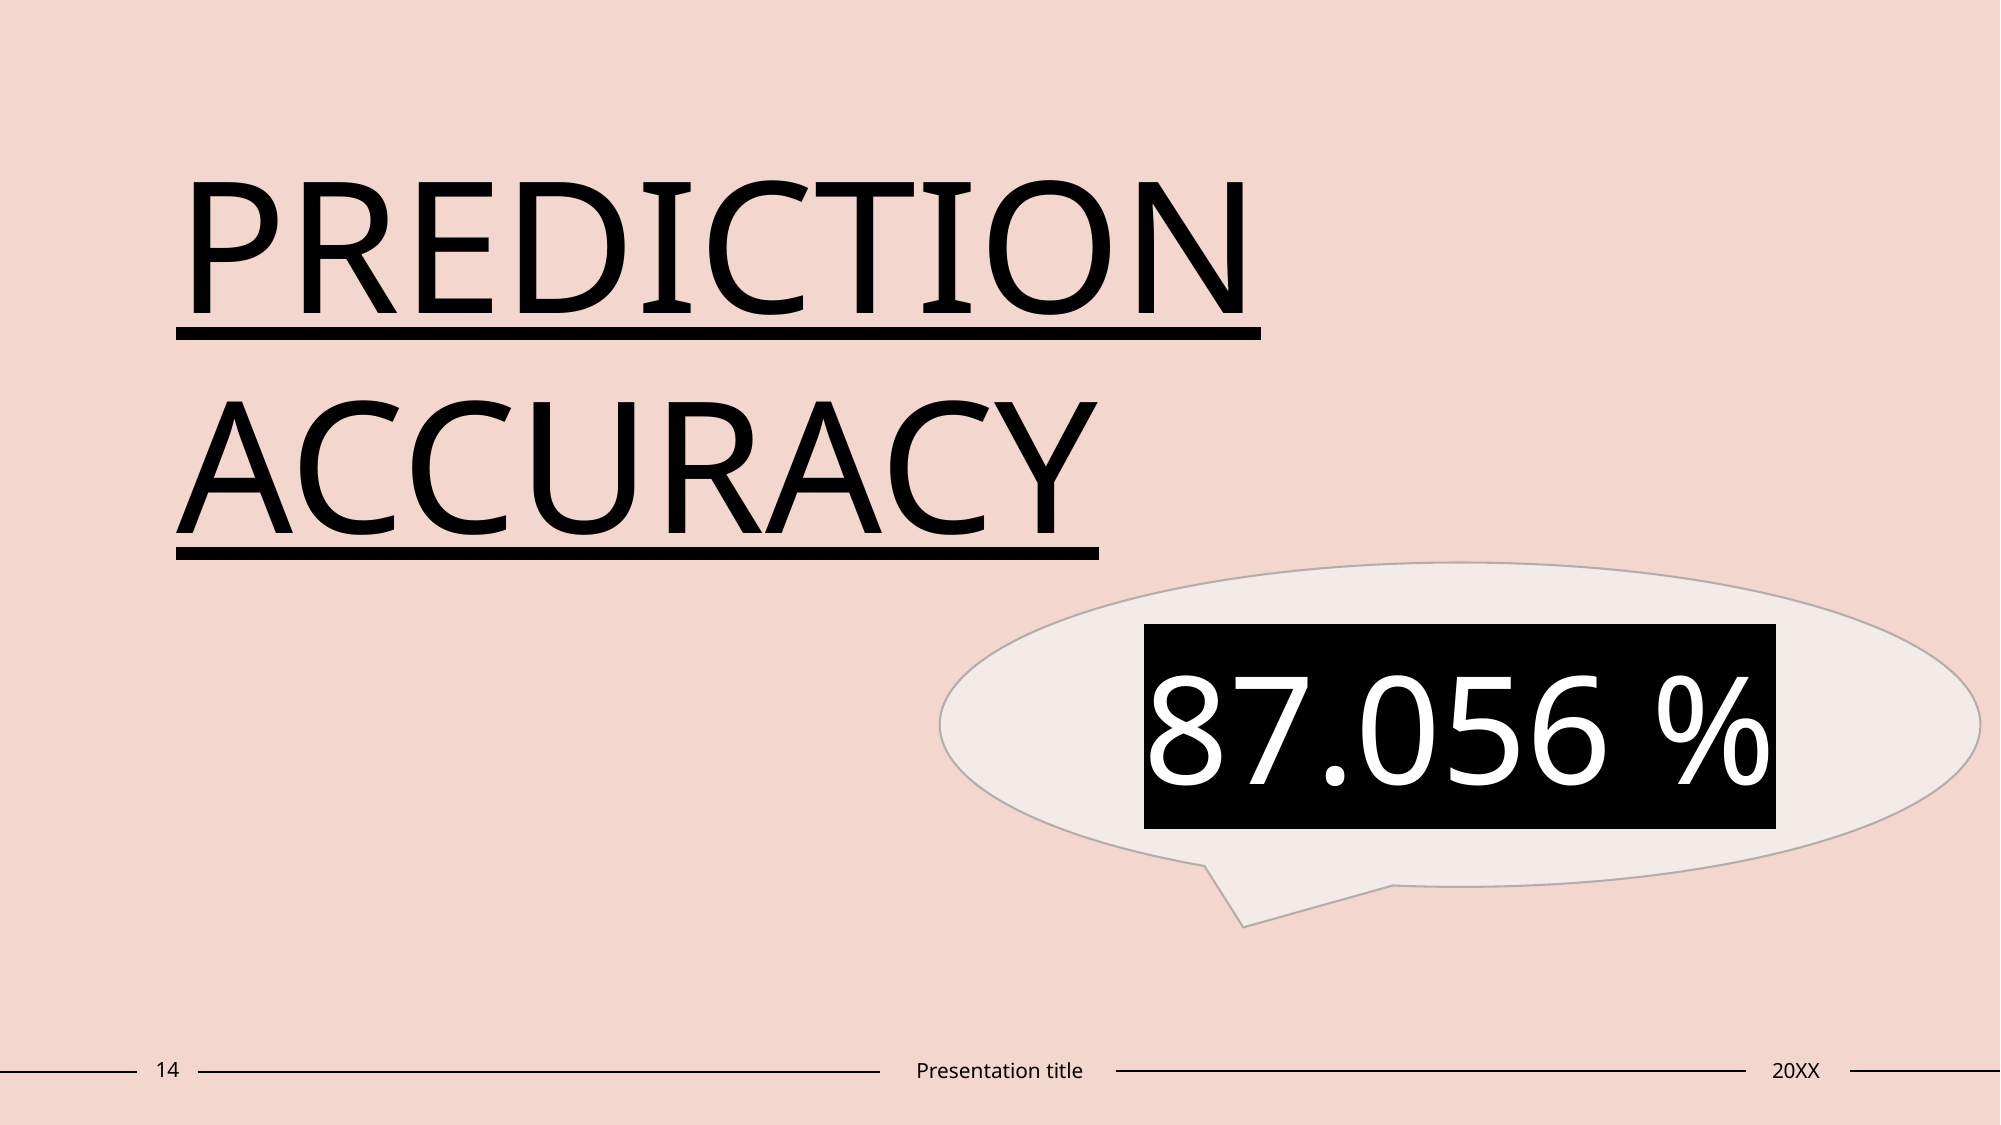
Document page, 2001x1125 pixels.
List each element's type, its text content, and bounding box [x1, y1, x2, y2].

footer Presentation title [879, 1050, 1120, 1091]
text_box PREDICTION ACCURACY [161, 122, 1839, 578]
text_box 87.056 % [938, 561, 1982, 929]
slide_number 14 [137, 1050, 198, 1091]
slide_number 20XX [1743, 1050, 1849, 1091]
